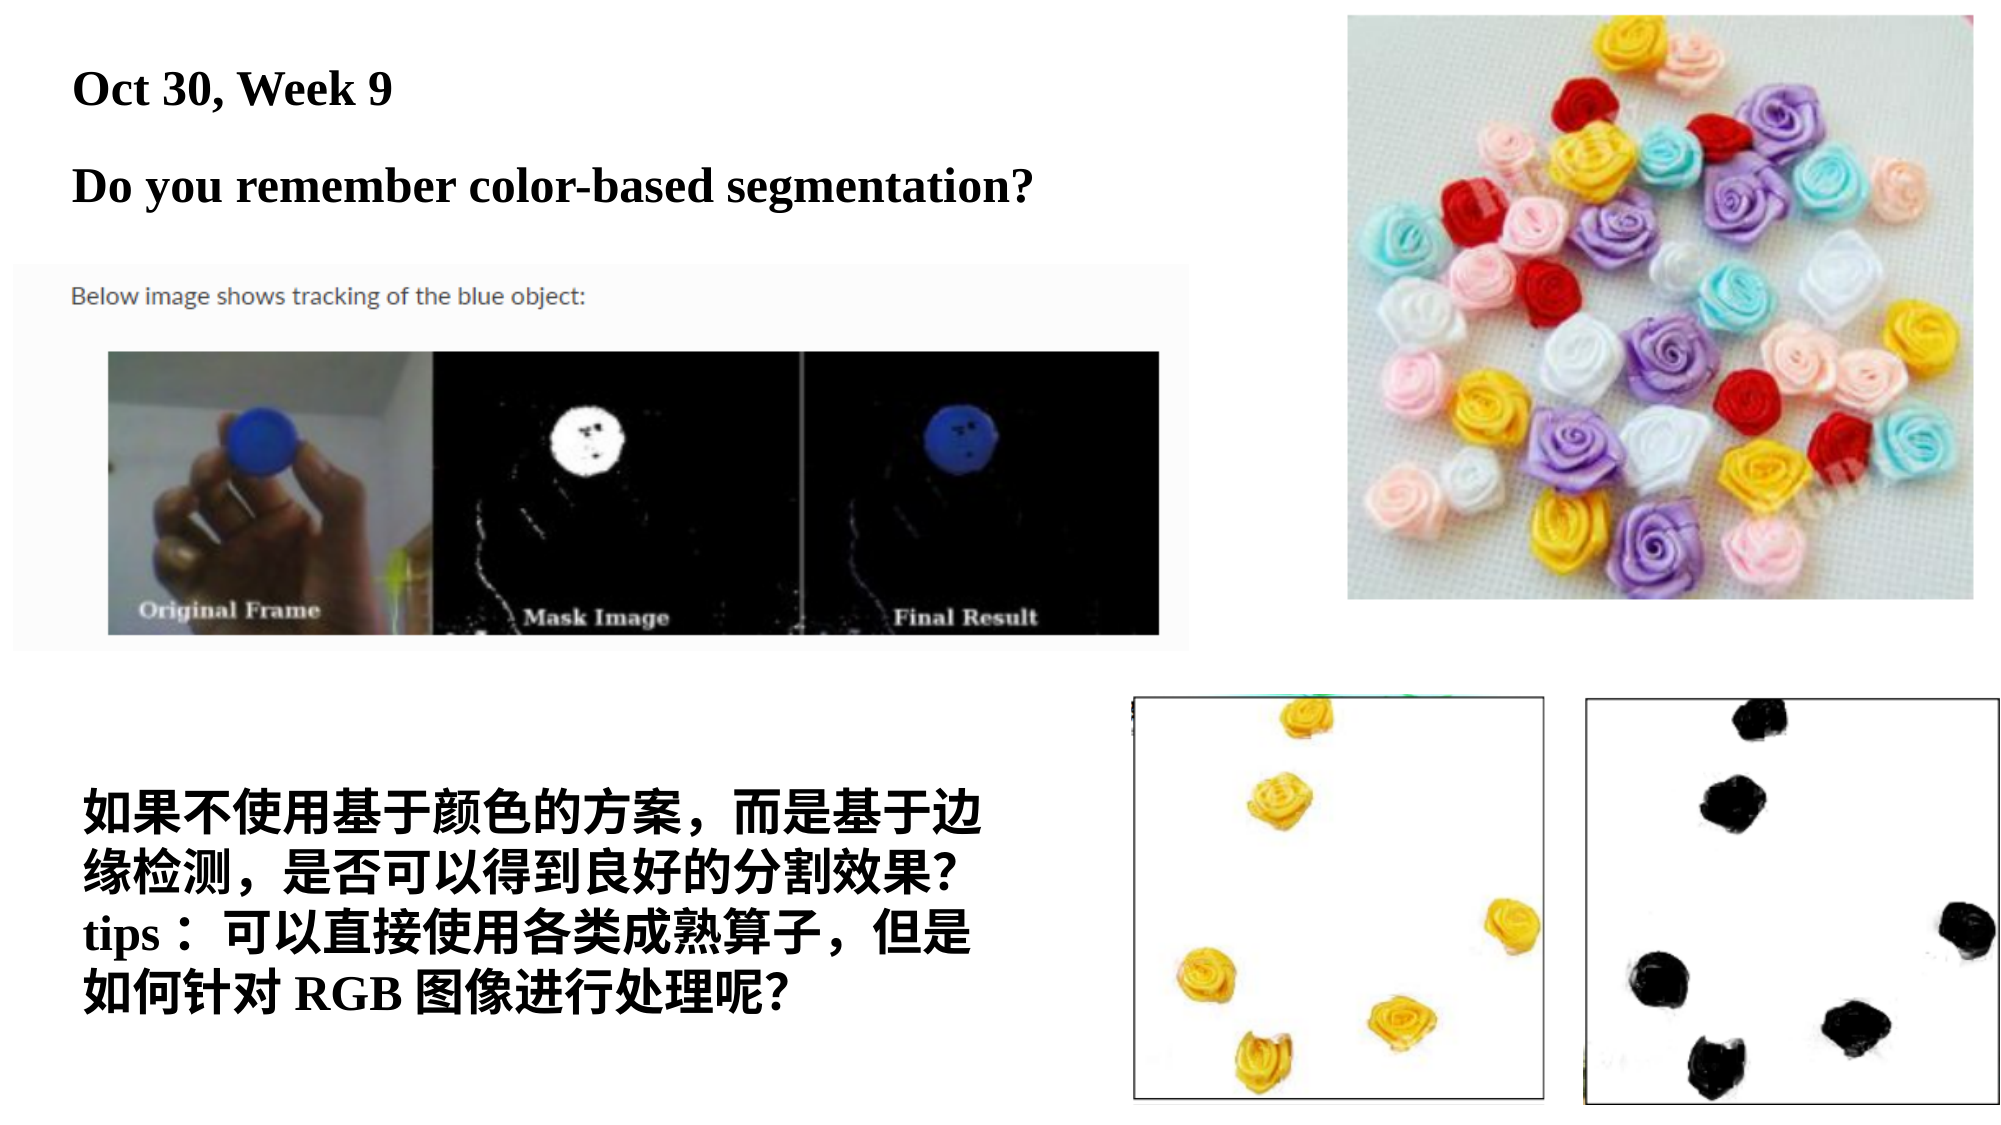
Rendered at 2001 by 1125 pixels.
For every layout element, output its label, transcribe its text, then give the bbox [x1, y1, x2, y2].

picture [1301, 0, 2000, 640]
picture [1582, 694, 2000, 1106]
text_box Oct 30, Week 9 [57, 48, 708, 124]
picture [1130, 693, 1545, 1106]
text_box Do you remember color-based segmentation? [57, 144, 1292, 220]
picture [12, 263, 1189, 651]
text_box 如果不使用基于颜色的方案，而是基于边缘检测，是否可以得到良好的分割效果？ tips：可以直接使用各类成熟算子，但是如何针对RGB图像进行处理呢？ [67, 773, 1019, 1029]
